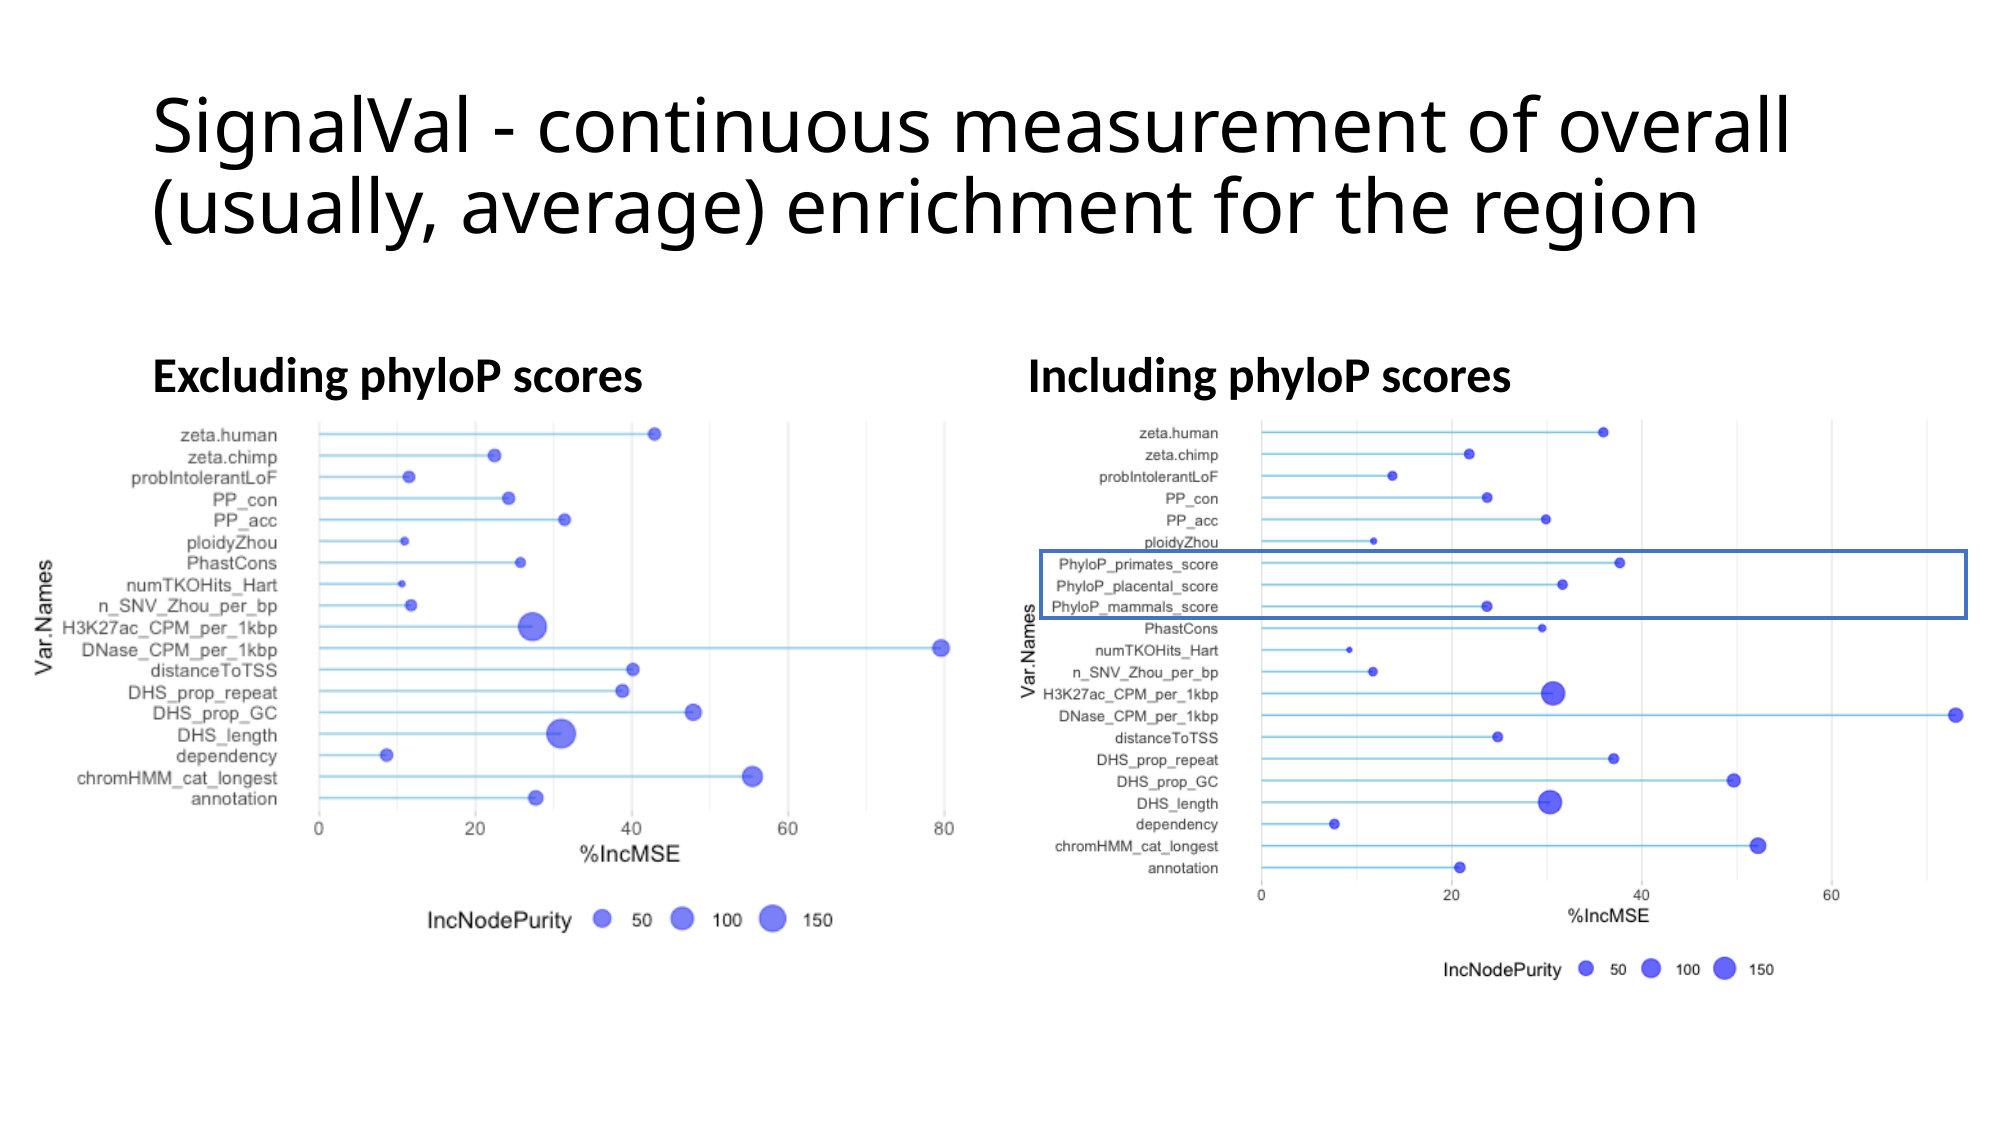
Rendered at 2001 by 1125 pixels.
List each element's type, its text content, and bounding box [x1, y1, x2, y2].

list Excluding phyloP scores [137, 275, 984, 410]
title SignalVal - continuous measurement of overall (usually, average) enrichment for the region [137, 59, 1863, 278]
picture [24, 410, 984, 960]
list Including phyloP scores [1012, 275, 1863, 410]
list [1012, 410, 2000, 1002]
